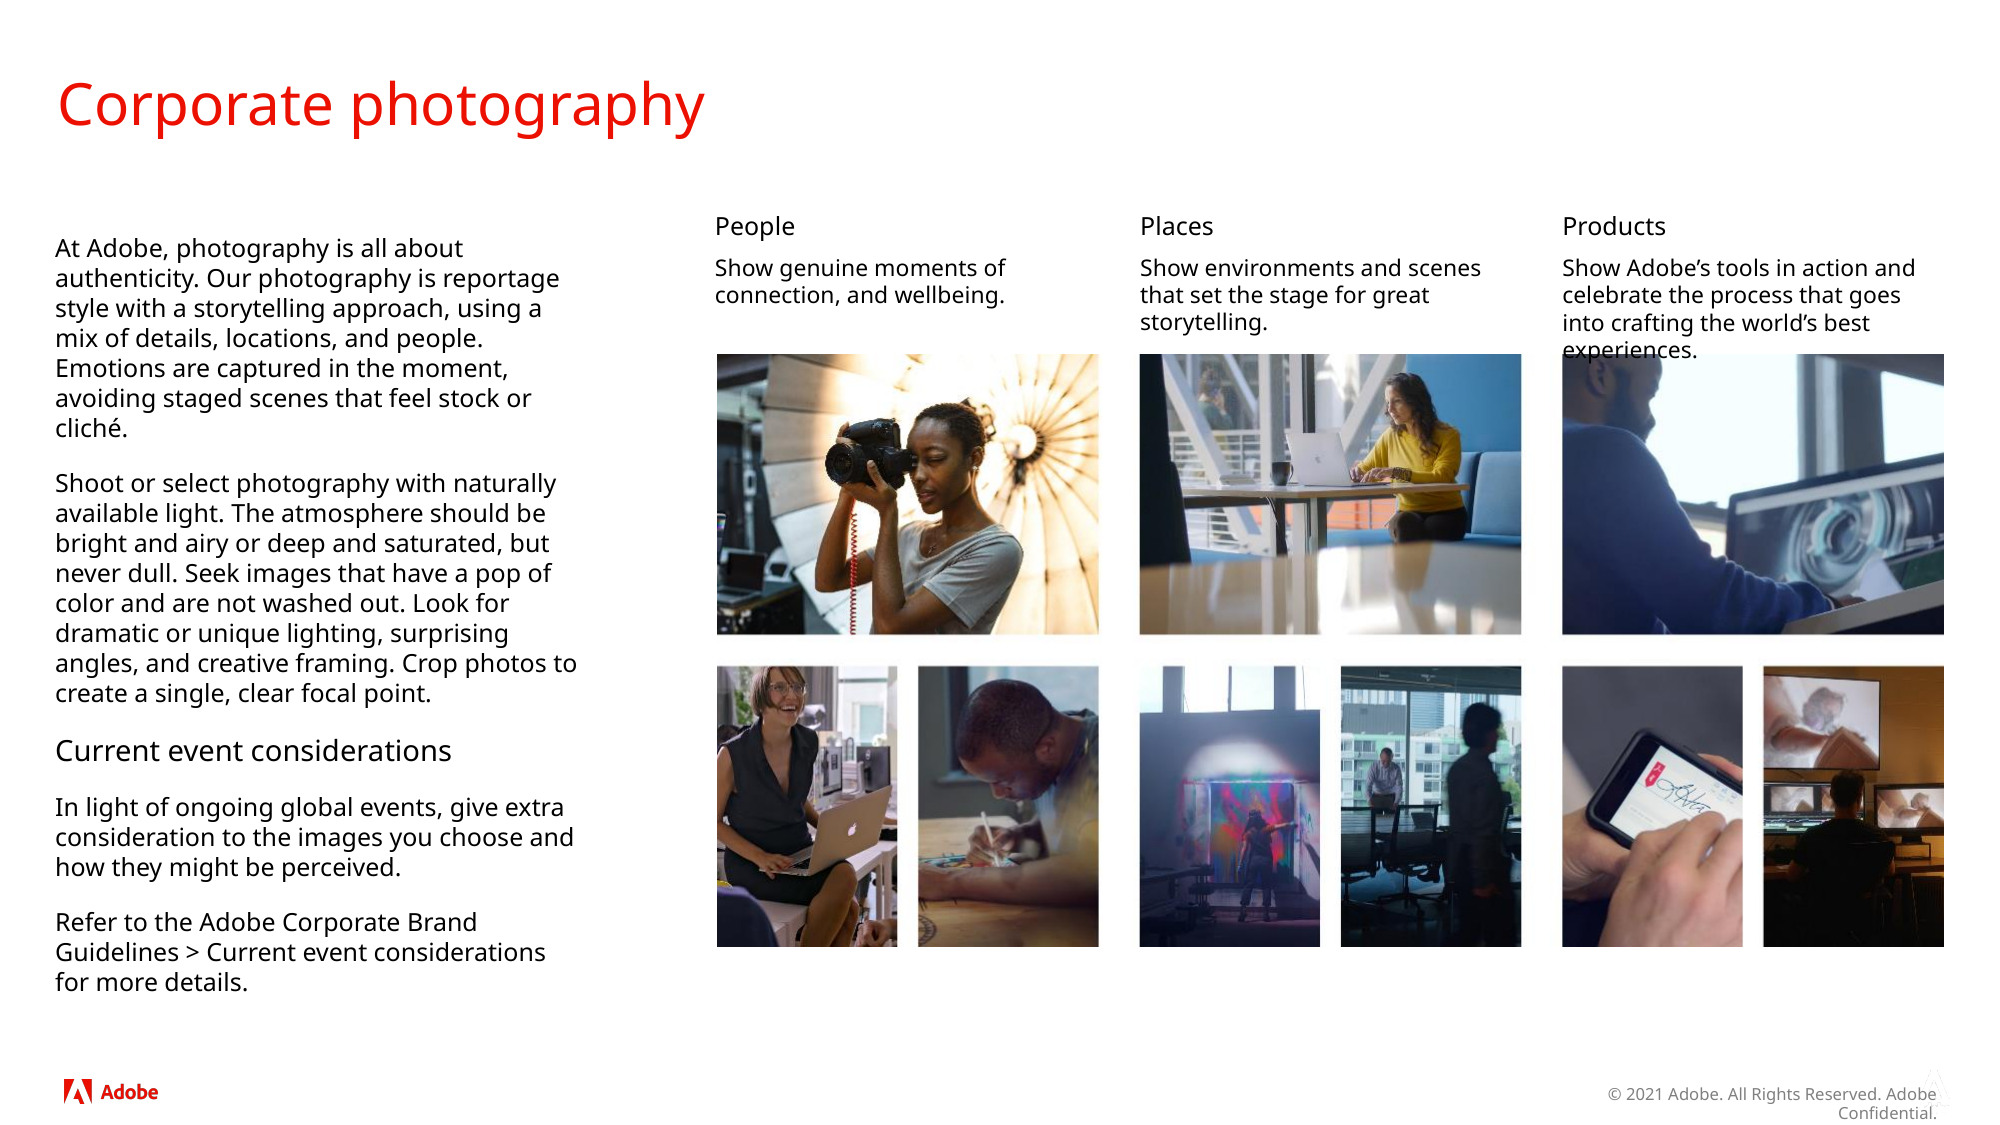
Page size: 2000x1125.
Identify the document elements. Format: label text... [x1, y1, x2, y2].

text_box Places Show environments and scenes that set the stage for great storytelling. [1132, 203, 1514, 343]
picture [64, 1079, 158, 1104]
text_box People Show genuine moments of connection, and wellbeing. [707, 203, 1089, 316]
picture [1918, 1070, 1950, 1114]
text_box At Adobe, photography is all about authenticity. Our photography is reportage style with a storytelling approach, using a mix of details, locations, and people. Emotions are captured in the moment, avoiding staged scenes that feel stock or cliché. Shoot or select photography with naturally available light. The atmosphere should be bright and airy or deep and saturated, but never dull. Seek images that have a pop of color and are not washed out. Look for dramatic or unique lighting, surprising angles, and creative framing. Crop photos to create a single, clear focal point. Current event considerations In light of ongoing global events, give extra consideration to the images you choose and how they might be perceived. Refer to the Adobe Corporate Brand Guidelines > Current event considerations for more details. [47, 225, 590, 900]
picture [717, 354, 1944, 947]
text_box Products Show Adobe’s tools in action and celebrate the process that goes into crafting the world’s best experiences. [1554, 203, 1936, 352]
title Corporate photography [49, 47, 1950, 158]
